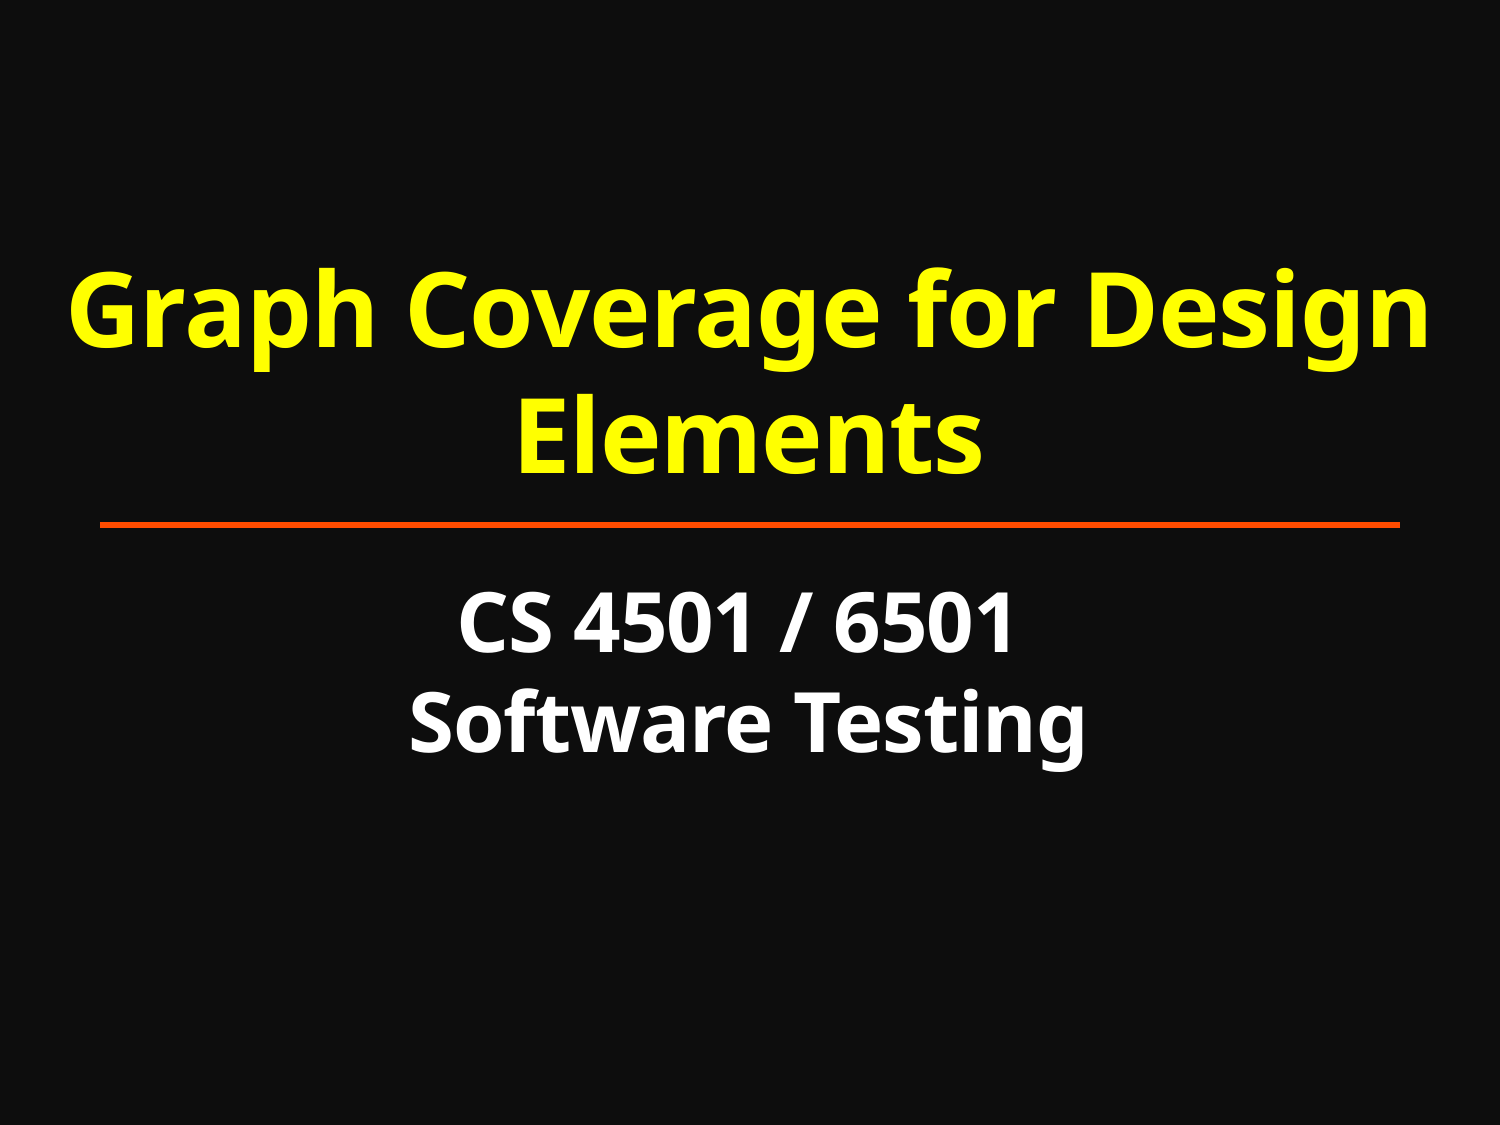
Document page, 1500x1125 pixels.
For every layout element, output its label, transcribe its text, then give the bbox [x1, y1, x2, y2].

title Graph Coverage for Design Elements CS 4501 / 6501 Software Testing [0, 125, 1499, 888]
